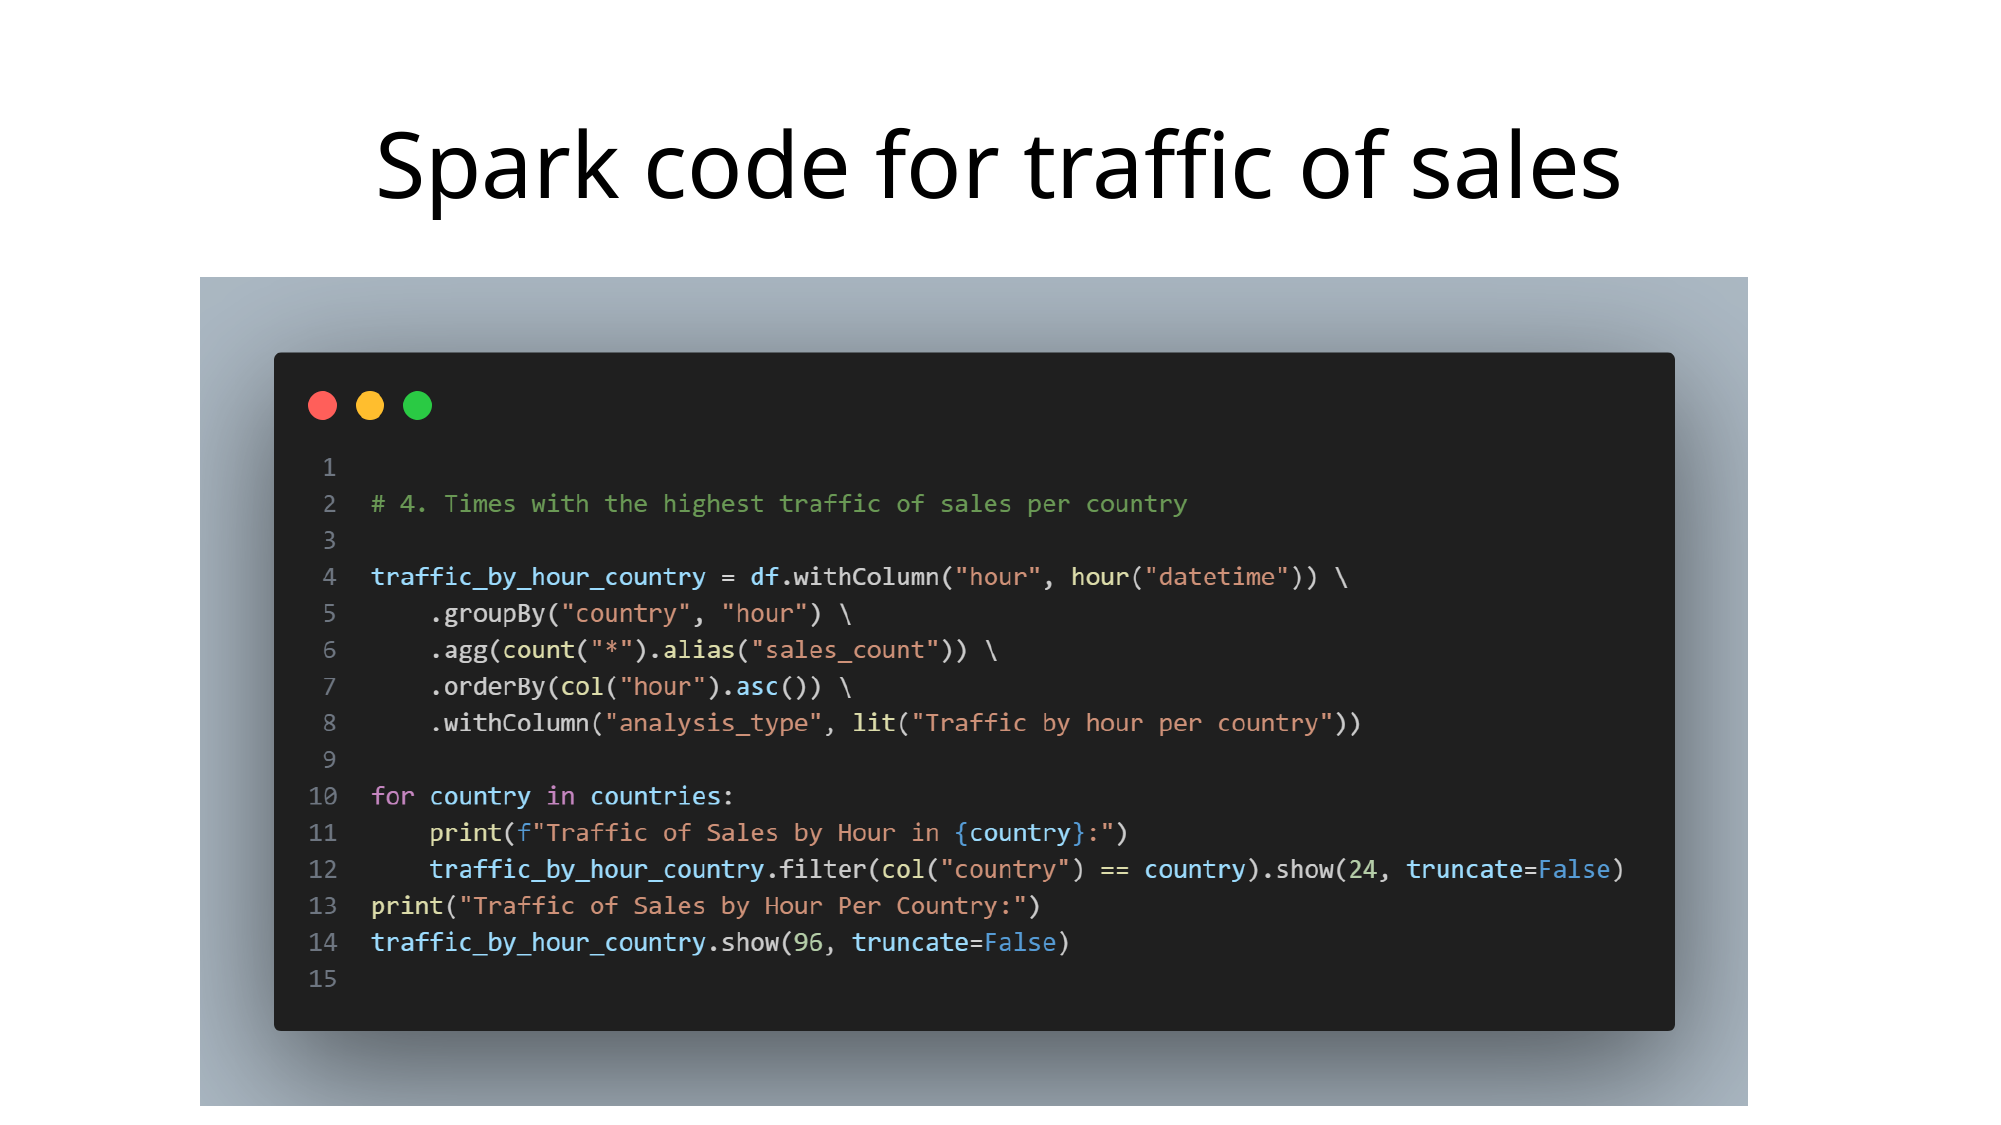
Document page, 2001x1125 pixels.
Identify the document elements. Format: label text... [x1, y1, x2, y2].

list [199, 276, 1749, 1106]
title Spark code for traffic of sales [137, 59, 1863, 278]
